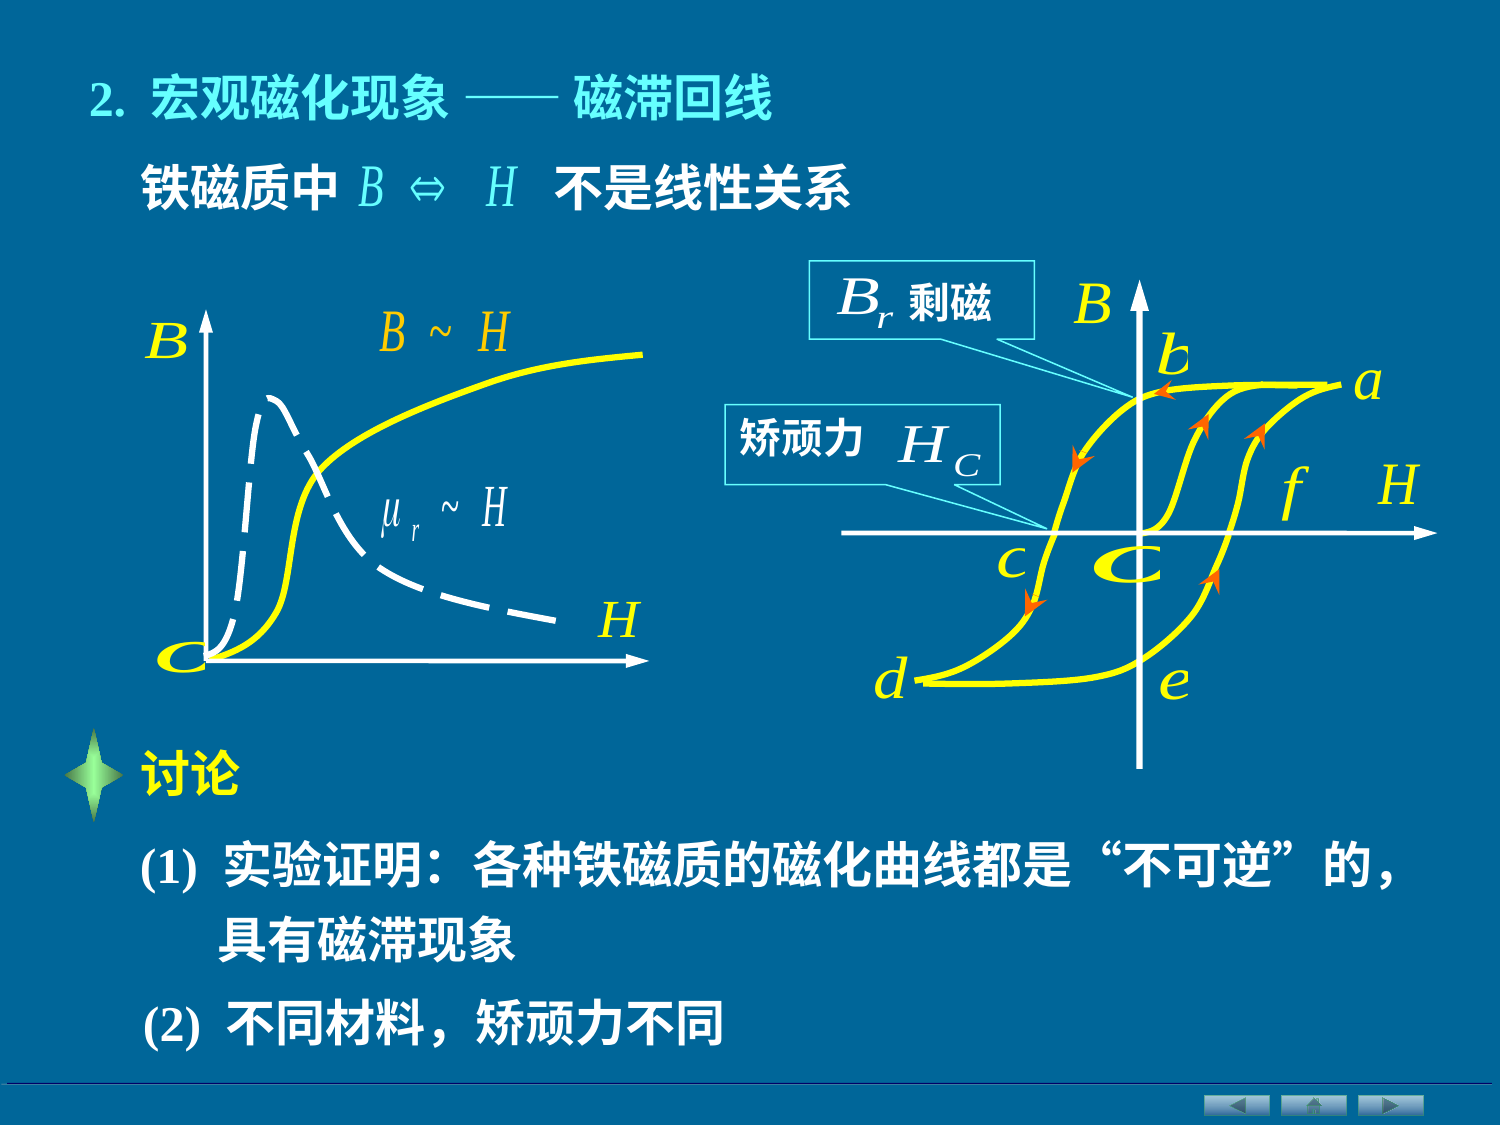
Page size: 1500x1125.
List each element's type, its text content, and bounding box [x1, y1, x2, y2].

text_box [131, 309, 661, 685]
text_box [64, 727, 124, 823]
text_box 讨论 [125, 735, 361, 811]
text_box (2) 不同材料，矫顽力不同 [128, 983, 1254, 1059]
text_box 铁磁质中 [125, 148, 364, 224]
text_box (1) 实验证明：各种铁磁质的磁化曲线都是“不可逆”的， 具有磁滞现象 [125, 810, 1438, 976]
text_box 不是线性关系 [538, 148, 914, 224]
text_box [352, 161, 539, 212]
text_box 2. 宏观磁化现象 —— 磁滞回线 [73, 59, 849, 134]
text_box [841, 278, 1438, 770]
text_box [809, 260, 1035, 340]
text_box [724, 404, 836, 485]
